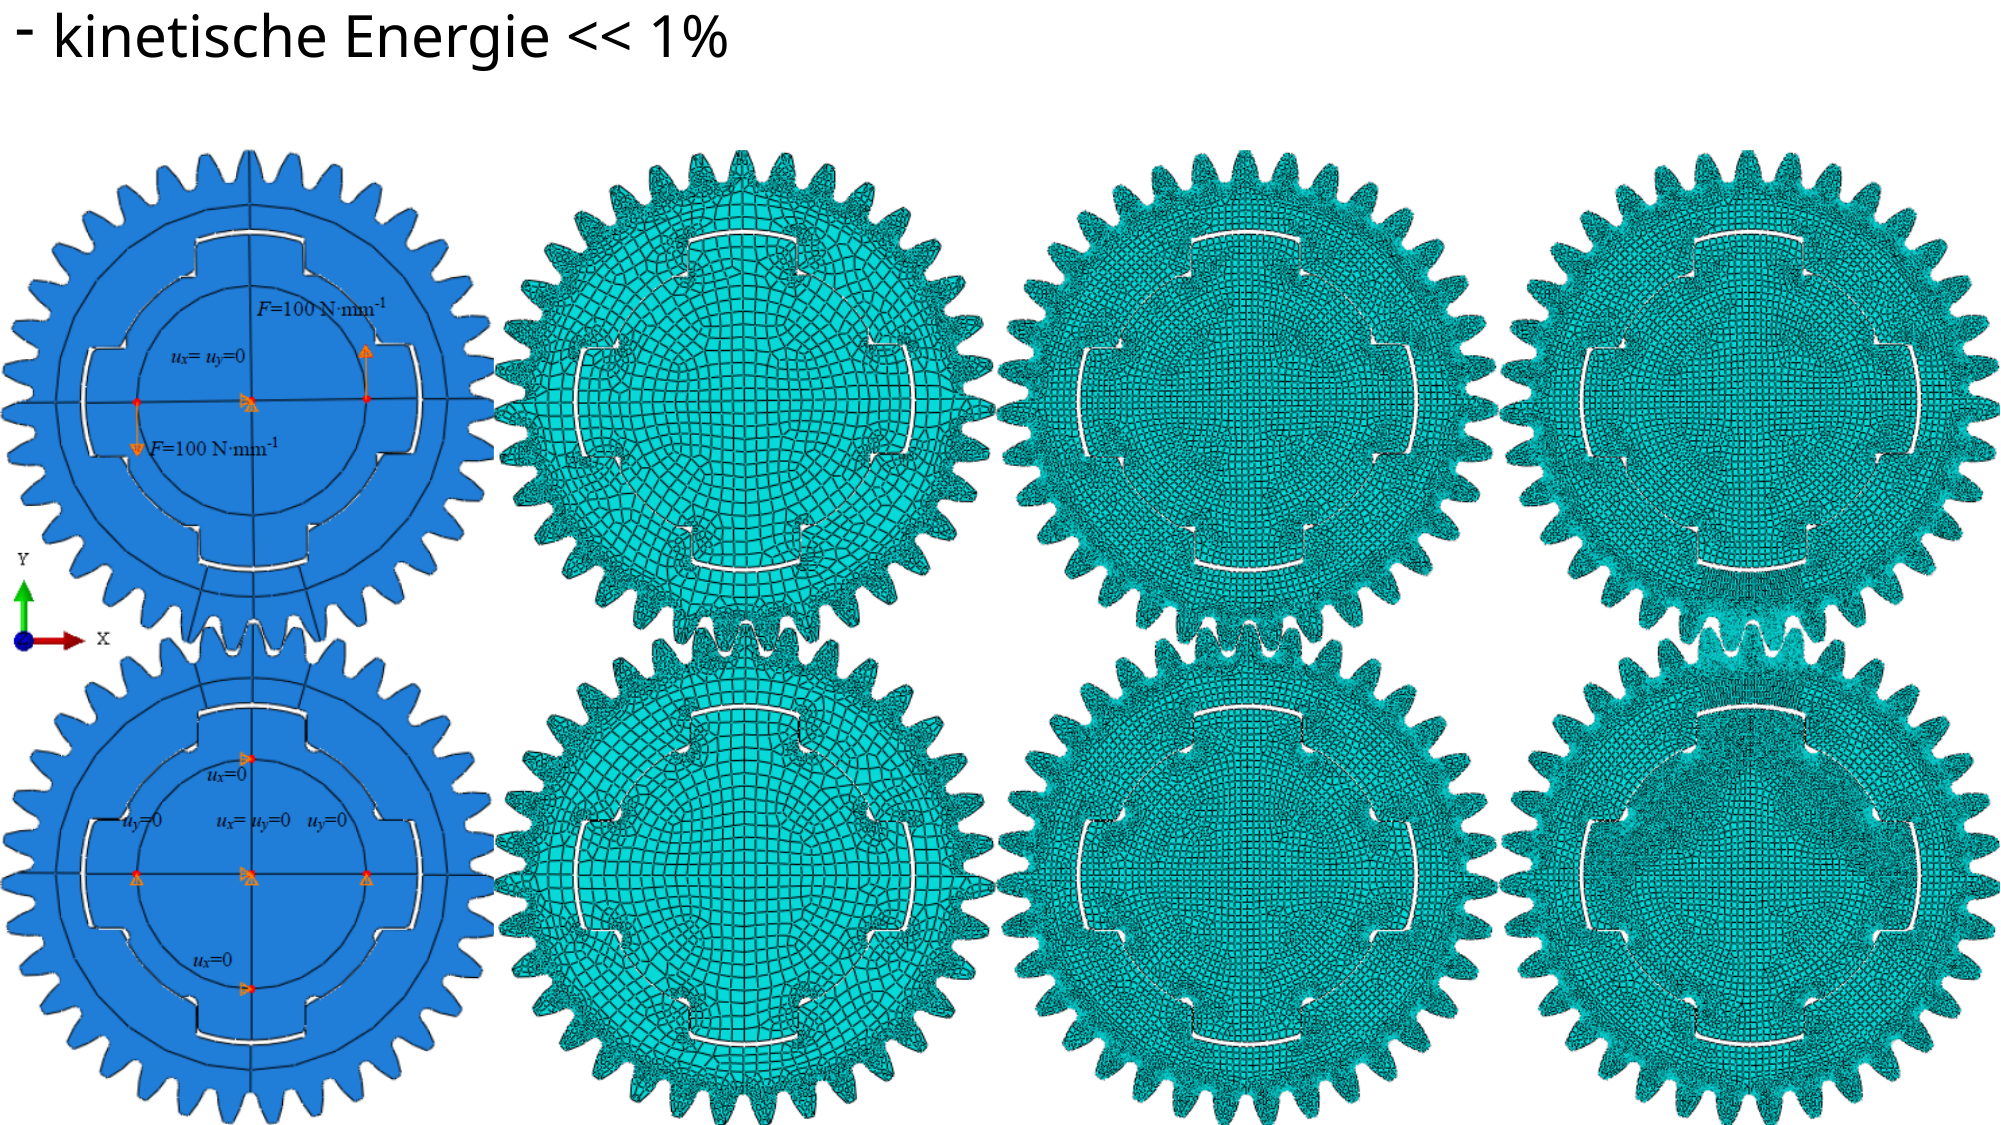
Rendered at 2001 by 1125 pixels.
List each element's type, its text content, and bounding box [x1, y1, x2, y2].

list kinetische Energie << 1% [0, 0, 1834, 150]
picture [0, 150, 2000, 1125]
